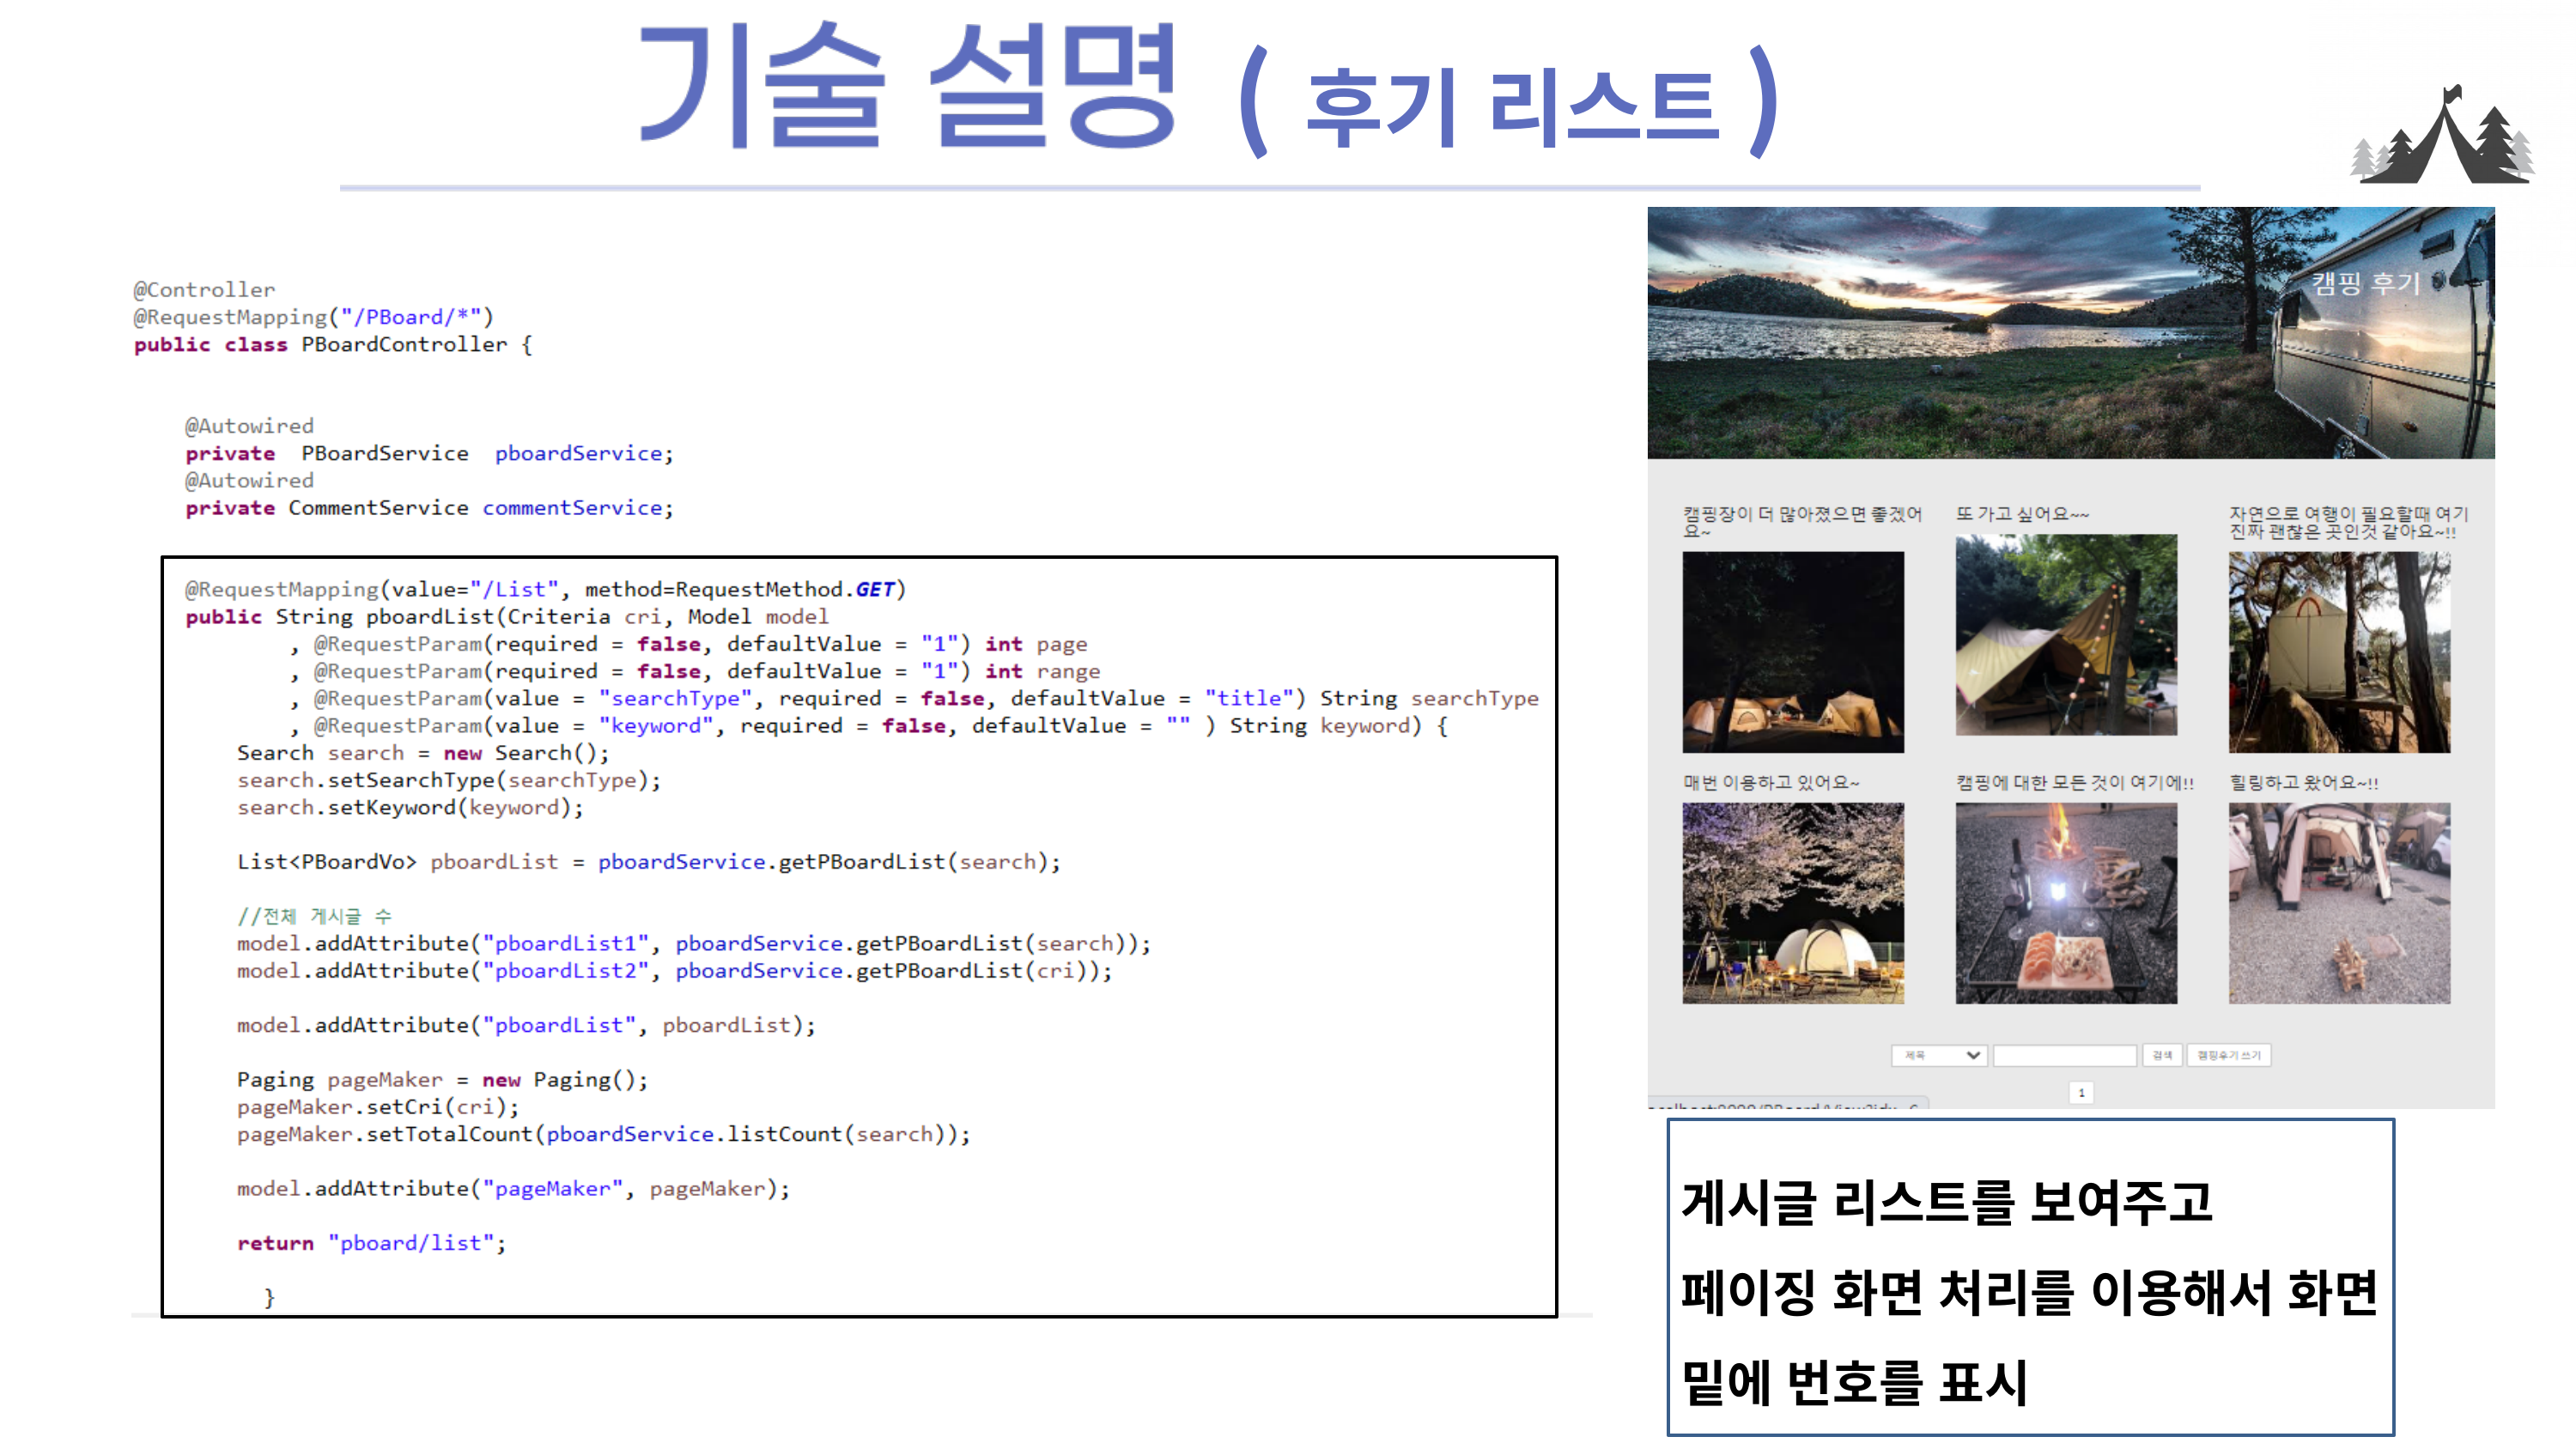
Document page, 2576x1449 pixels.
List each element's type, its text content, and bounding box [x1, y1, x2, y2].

picture [507, 0, 1240, 216]
picture [131, 258, 1594, 1318]
text_box (후기 리스트) [1243, 5, 1899, 173]
text_box 게시글 리스트를 보여주고 페이징 화면 처리를 이용해서 화면 밑에 번호를 표시 [1667, 1118, 2396, 1437]
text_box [1243, 180, 2202, 197]
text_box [340, 180, 502, 197]
picture [1648, 0, 2576, 1109]
